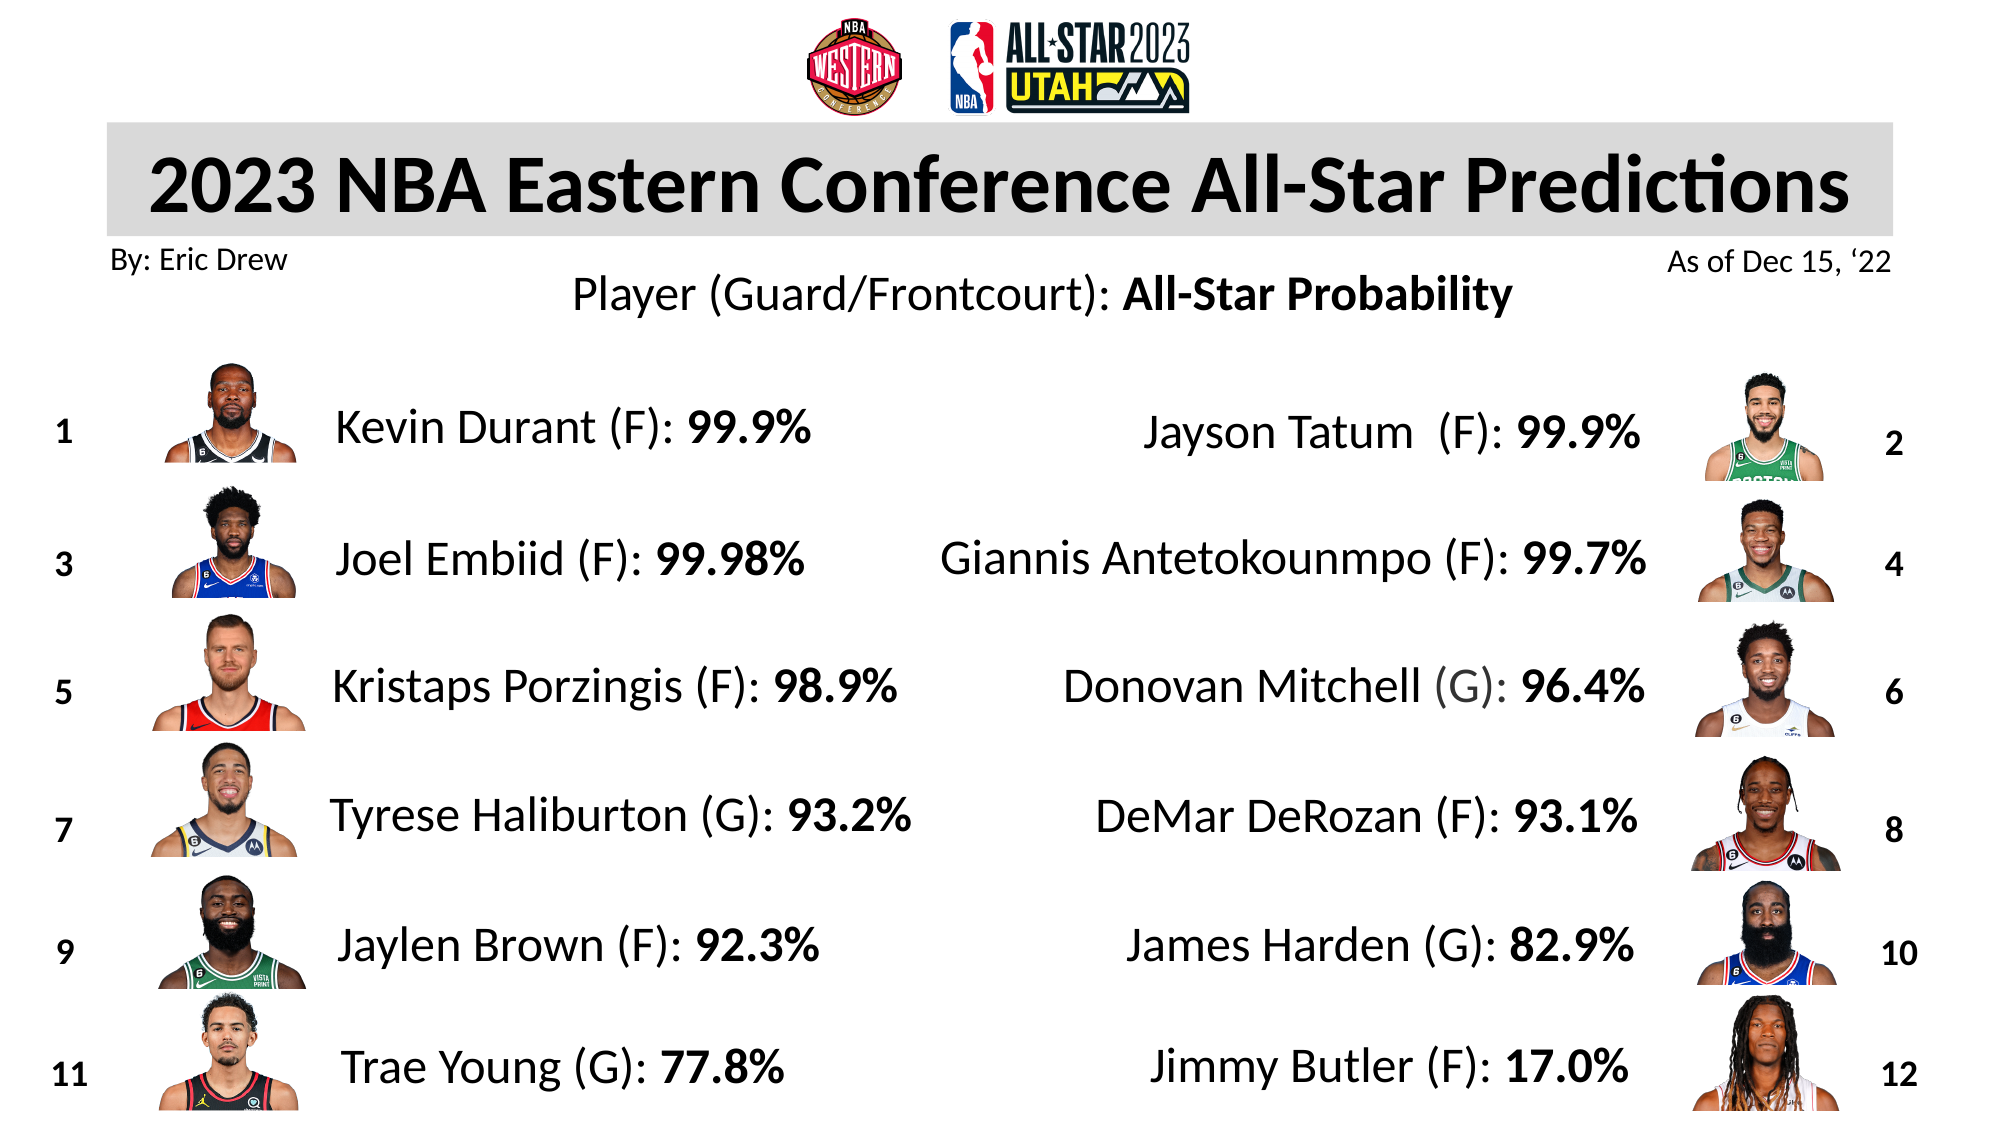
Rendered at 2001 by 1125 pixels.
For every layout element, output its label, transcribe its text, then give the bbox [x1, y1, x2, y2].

picture [1685, 753, 1848, 985]
text_box 6 [1869, 659, 1966, 720]
text_box DeMar DeRozan (F): 93.1% [1080, 774, 1679, 910]
picture [150, 345, 313, 463]
picture [1681, 484, 1843, 602]
text_box Jaylen Brown (F): 92.3% [322, 903, 1111, 979]
text_box Jimmy Butler (F): 17.0% [1134, 1025, 1673, 1125]
text_box James Harden (G): 82.9% [1111, 904, 1678, 1040]
text_box Player (Guard/Frontcourt): All-Star Probability [557, 253, 1540, 329]
picture [147, 739, 308, 857]
text_box 1 [39, 398, 135, 459]
picture [150, 613, 312, 731]
picture [136, 871, 321, 1111]
text_box Donovan Mitchell (G): 96.4% [1048, 644, 1668, 720]
text_box Kristaps Porzingis (F): 98.9% [317, 645, 1201, 721]
text_box 2023 NBA Eastern Conference All-Star Predictions [106, 121, 1894, 237]
text_box 7 [39, 797, 135, 858]
picture [1686, 619, 1847, 737]
text_box 9 [40, 919, 137, 980]
text_box 4 [1869, 531, 1966, 591]
text_box 2 [1869, 410, 1966, 470]
picture [153, 480, 315, 598]
text_box 10 [1865, 920, 1961, 981]
text_box By: Eric Drew [95, 229, 363, 284]
text_box As of Dec 15, ‘22 [1652, 231, 1920, 287]
text_box Trae Young (G): 77.8% [325, 1026, 1134, 1102]
text_box Joel Embiid (F): 99.98% [320, 518, 925, 593]
text_box 5 [39, 659, 135, 720]
text_box Tyrese Haliburton (G): 93.2% [314, 773, 1198, 849]
text_box 8 [1869, 797, 1966, 858]
picture [1686, 993, 1847, 1111]
picture [807, 18, 902, 116]
text_box 3 [39, 531, 135, 592]
text_box Kevin Durant (F): 99.9% [320, 386, 938, 462]
text_box 12 [1865, 1041, 1961, 1102]
text_box Giannis Antetokounmpo (F): 99.7% [925, 517, 1681, 593]
text_box Jayson Tatum (F): 99.9% [1128, 390, 1680, 517]
text_box 11 [35, 1041, 131, 1102]
picture [1679, 357, 1850, 481]
picture [947, 19, 1190, 116]
